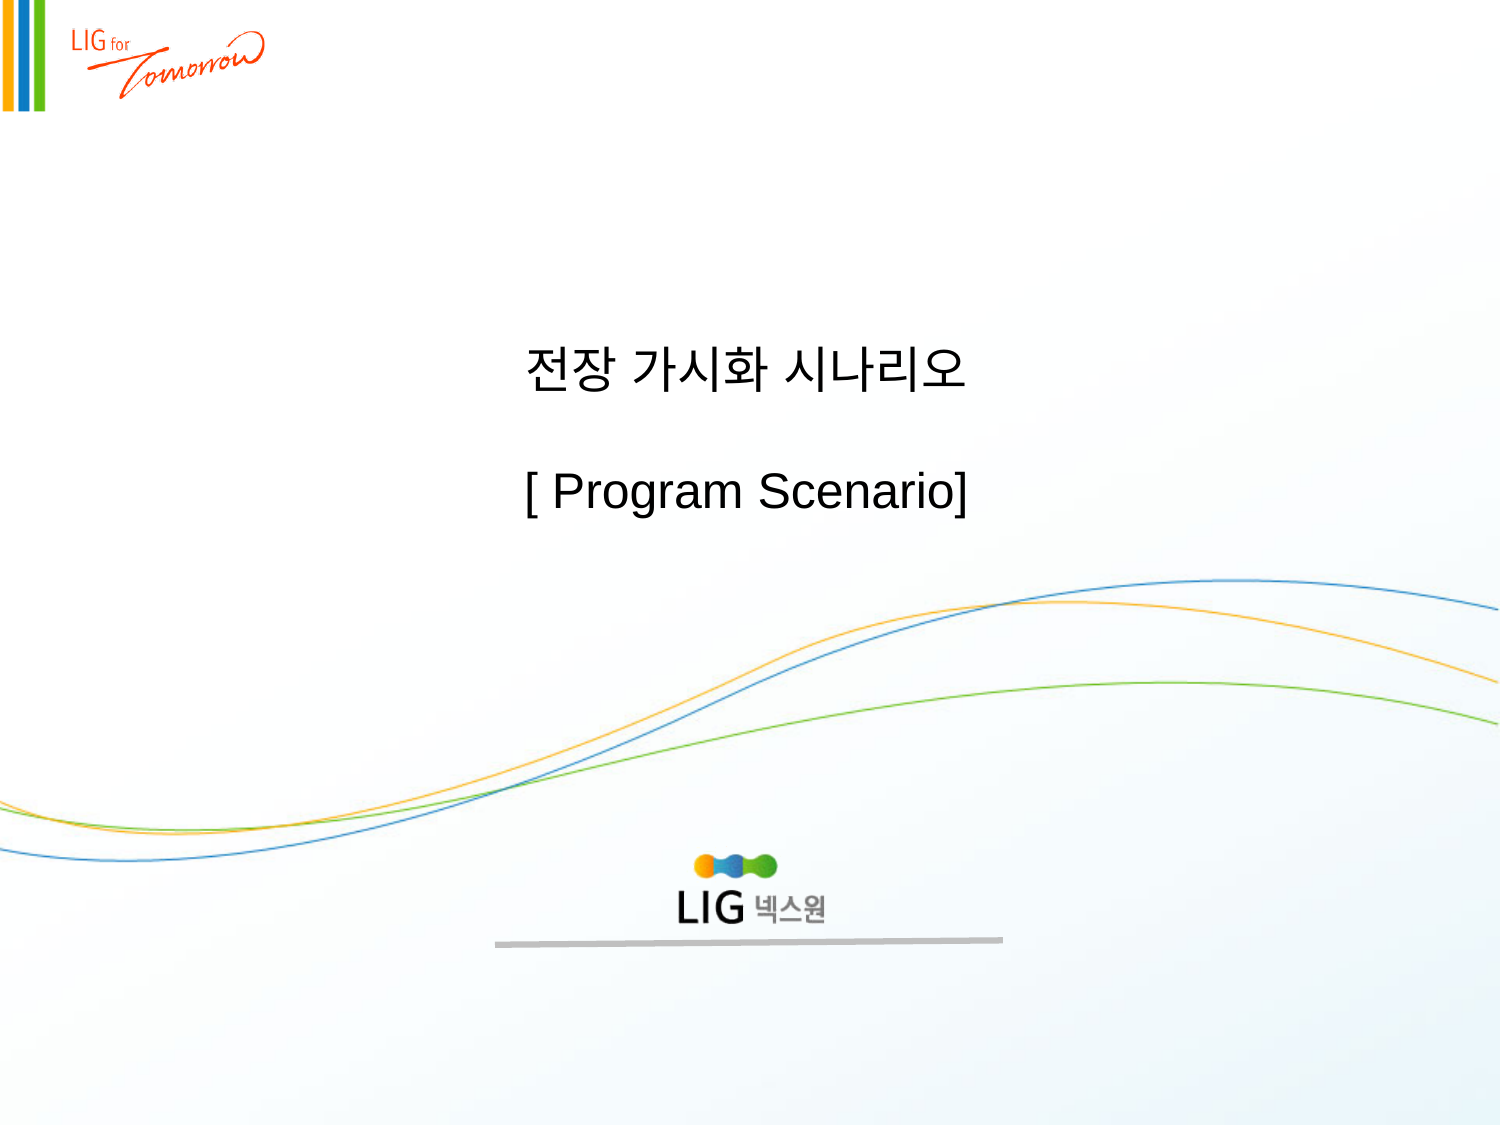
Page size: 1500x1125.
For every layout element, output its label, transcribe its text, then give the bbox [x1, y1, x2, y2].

picture [0, 0, 1500, 1125]
text_box 전장 가시화 시나리오 [ Program Scenario] [509, 331, 984, 526]
